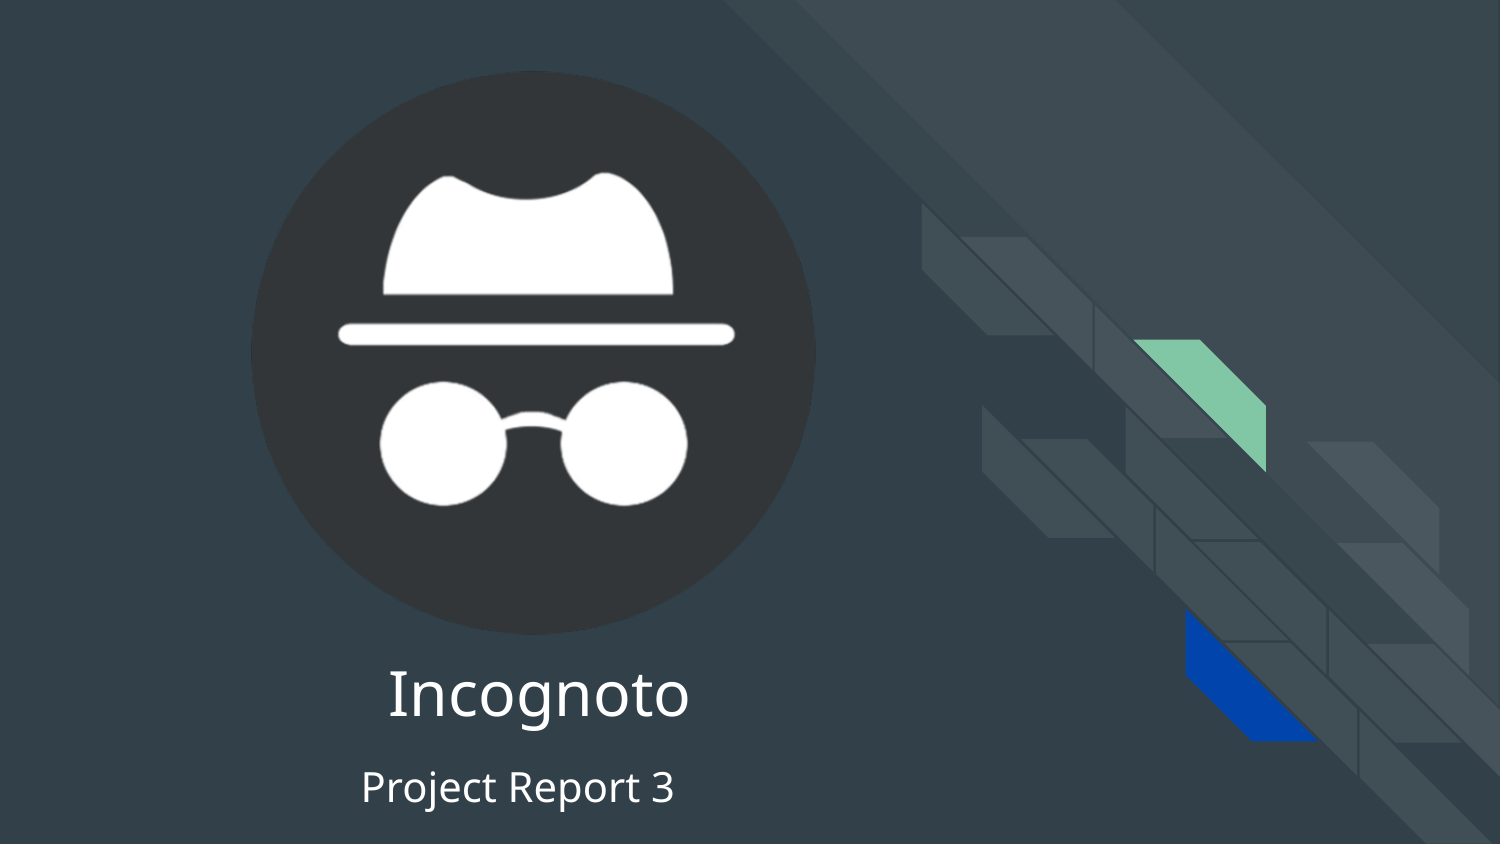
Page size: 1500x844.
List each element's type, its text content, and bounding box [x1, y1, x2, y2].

picture [244, 64, 822, 642]
title Incognoto [115, 625, 966, 758]
title Project Report 3 [345, 728, 839, 844]
